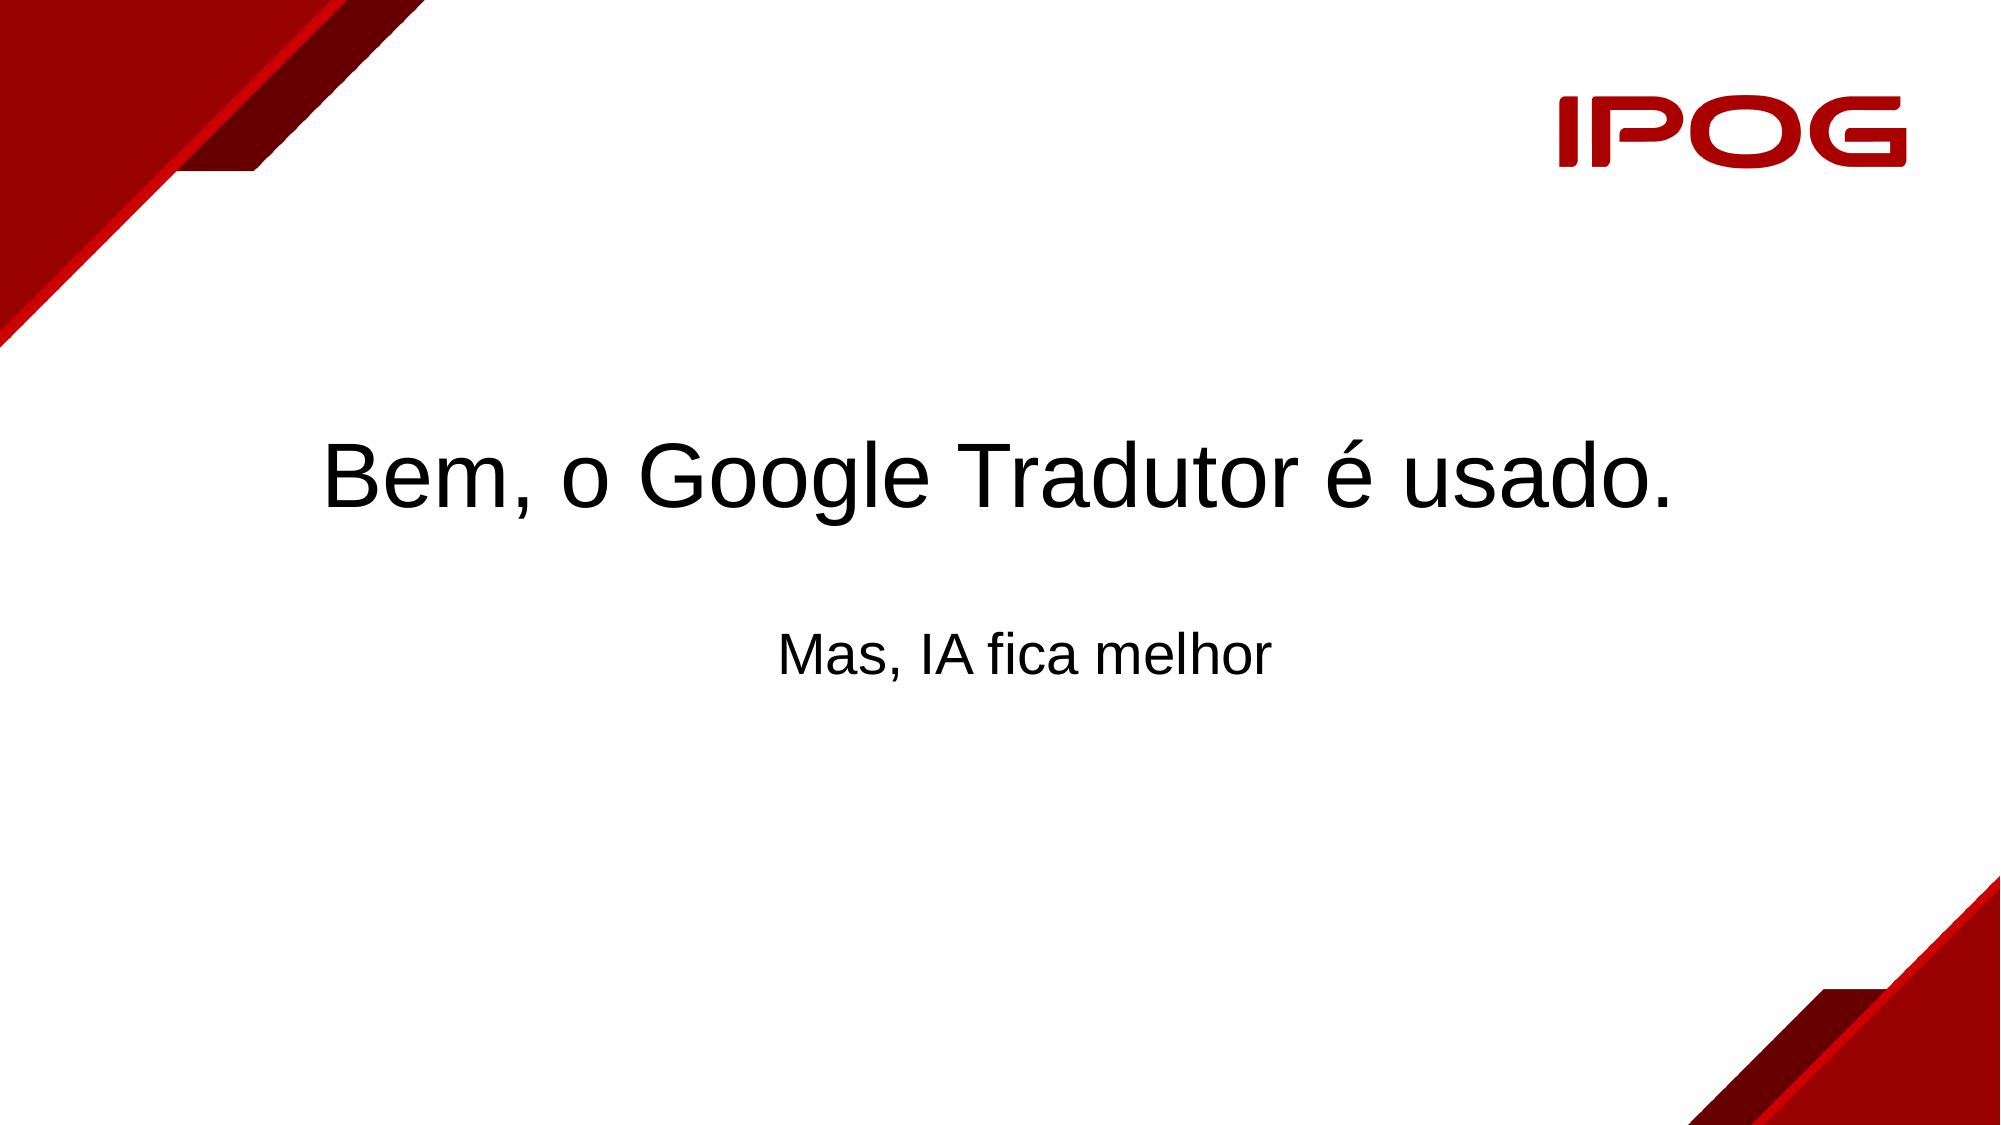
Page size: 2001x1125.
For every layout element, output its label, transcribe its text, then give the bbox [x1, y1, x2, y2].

picture [0, 0, 2000, 1125]
title Bem, o Google Tradutor é usado. [137, 369, 1863, 587]
list Mas, IA fica melhor [437, 616, 1614, 755]
